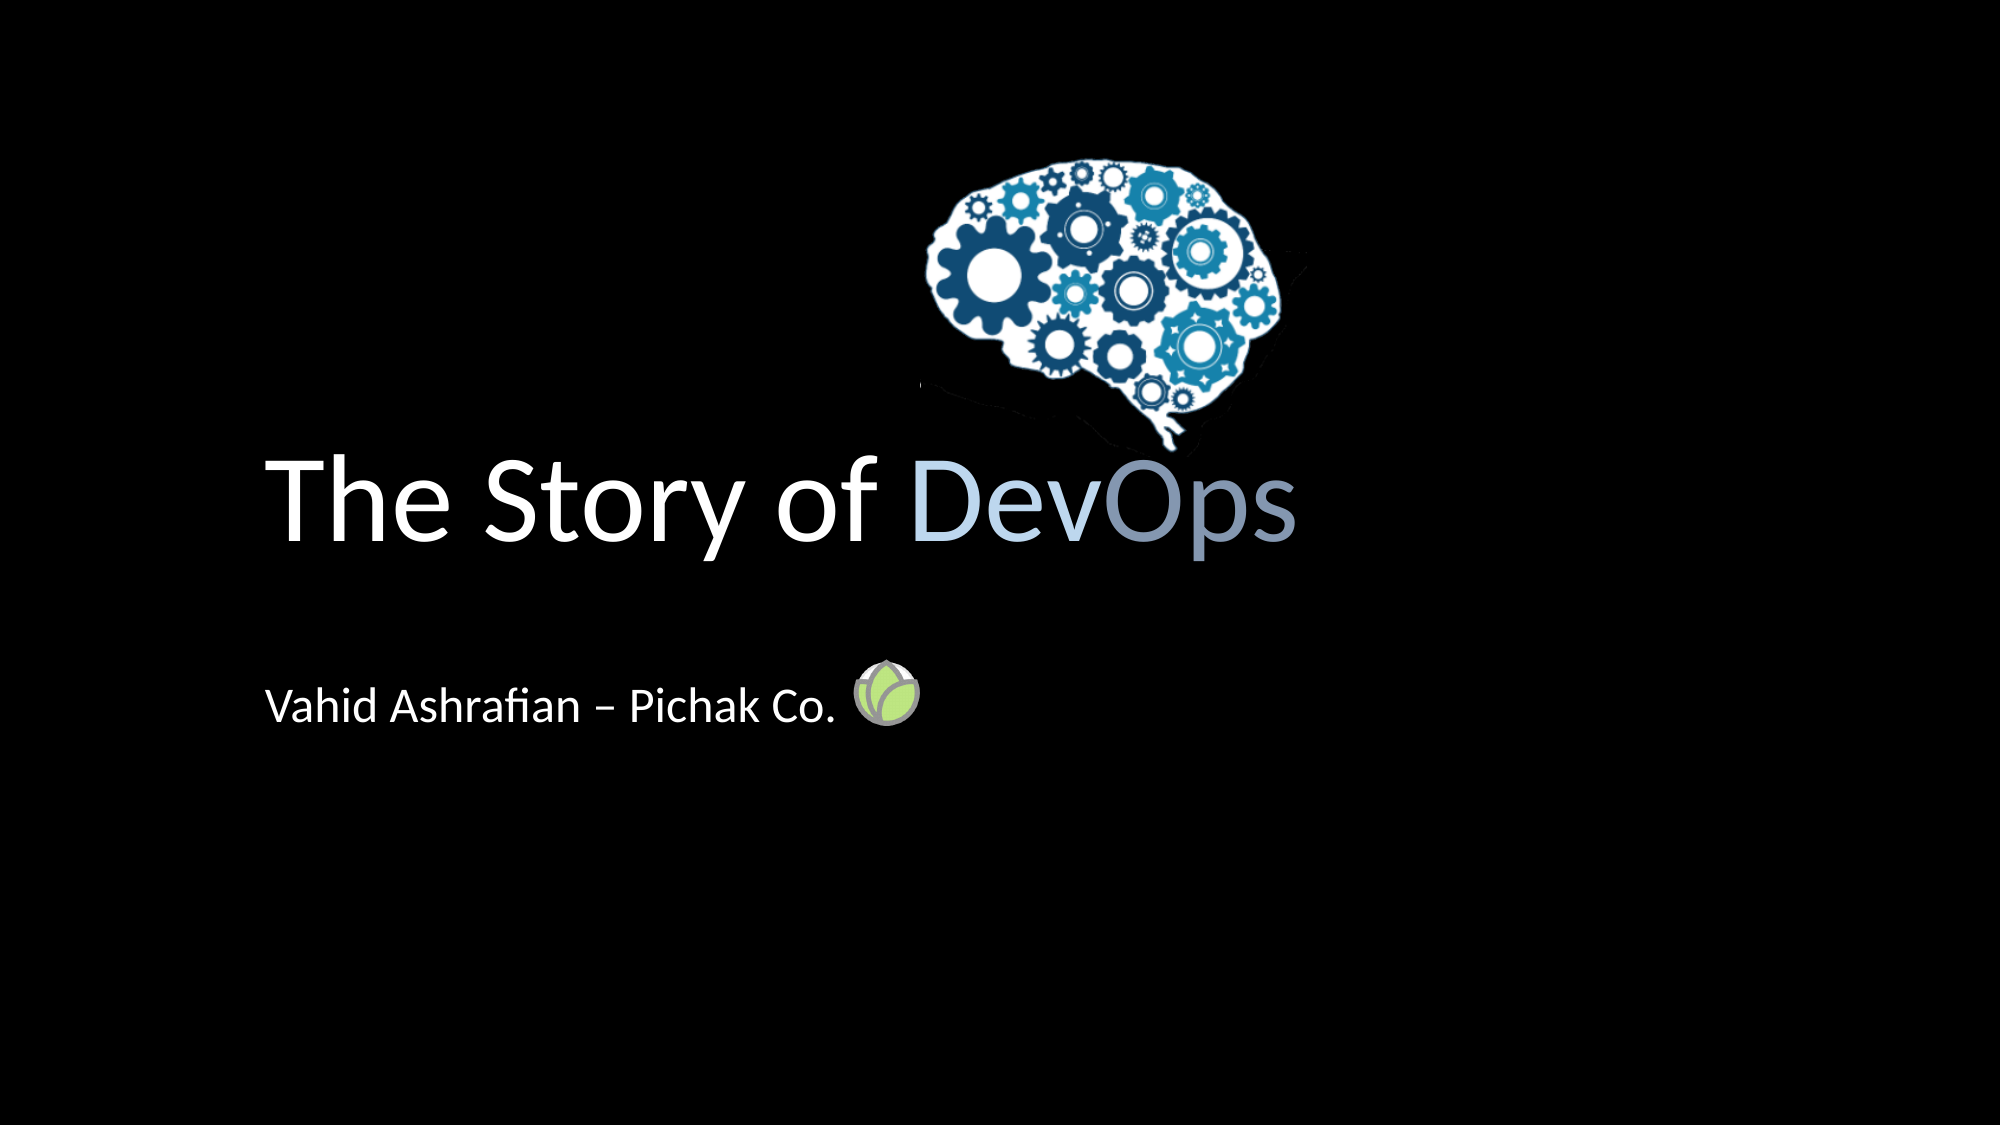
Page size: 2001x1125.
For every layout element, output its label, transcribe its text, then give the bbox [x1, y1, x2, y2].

picture [852, 658, 921, 727]
title The Story of DevOps [249, 184, 1750, 576]
subtitle Vahid Ashrafian – Pichak Co. [249, 590, 1750, 863]
picture [920, 153, 1307, 457]
